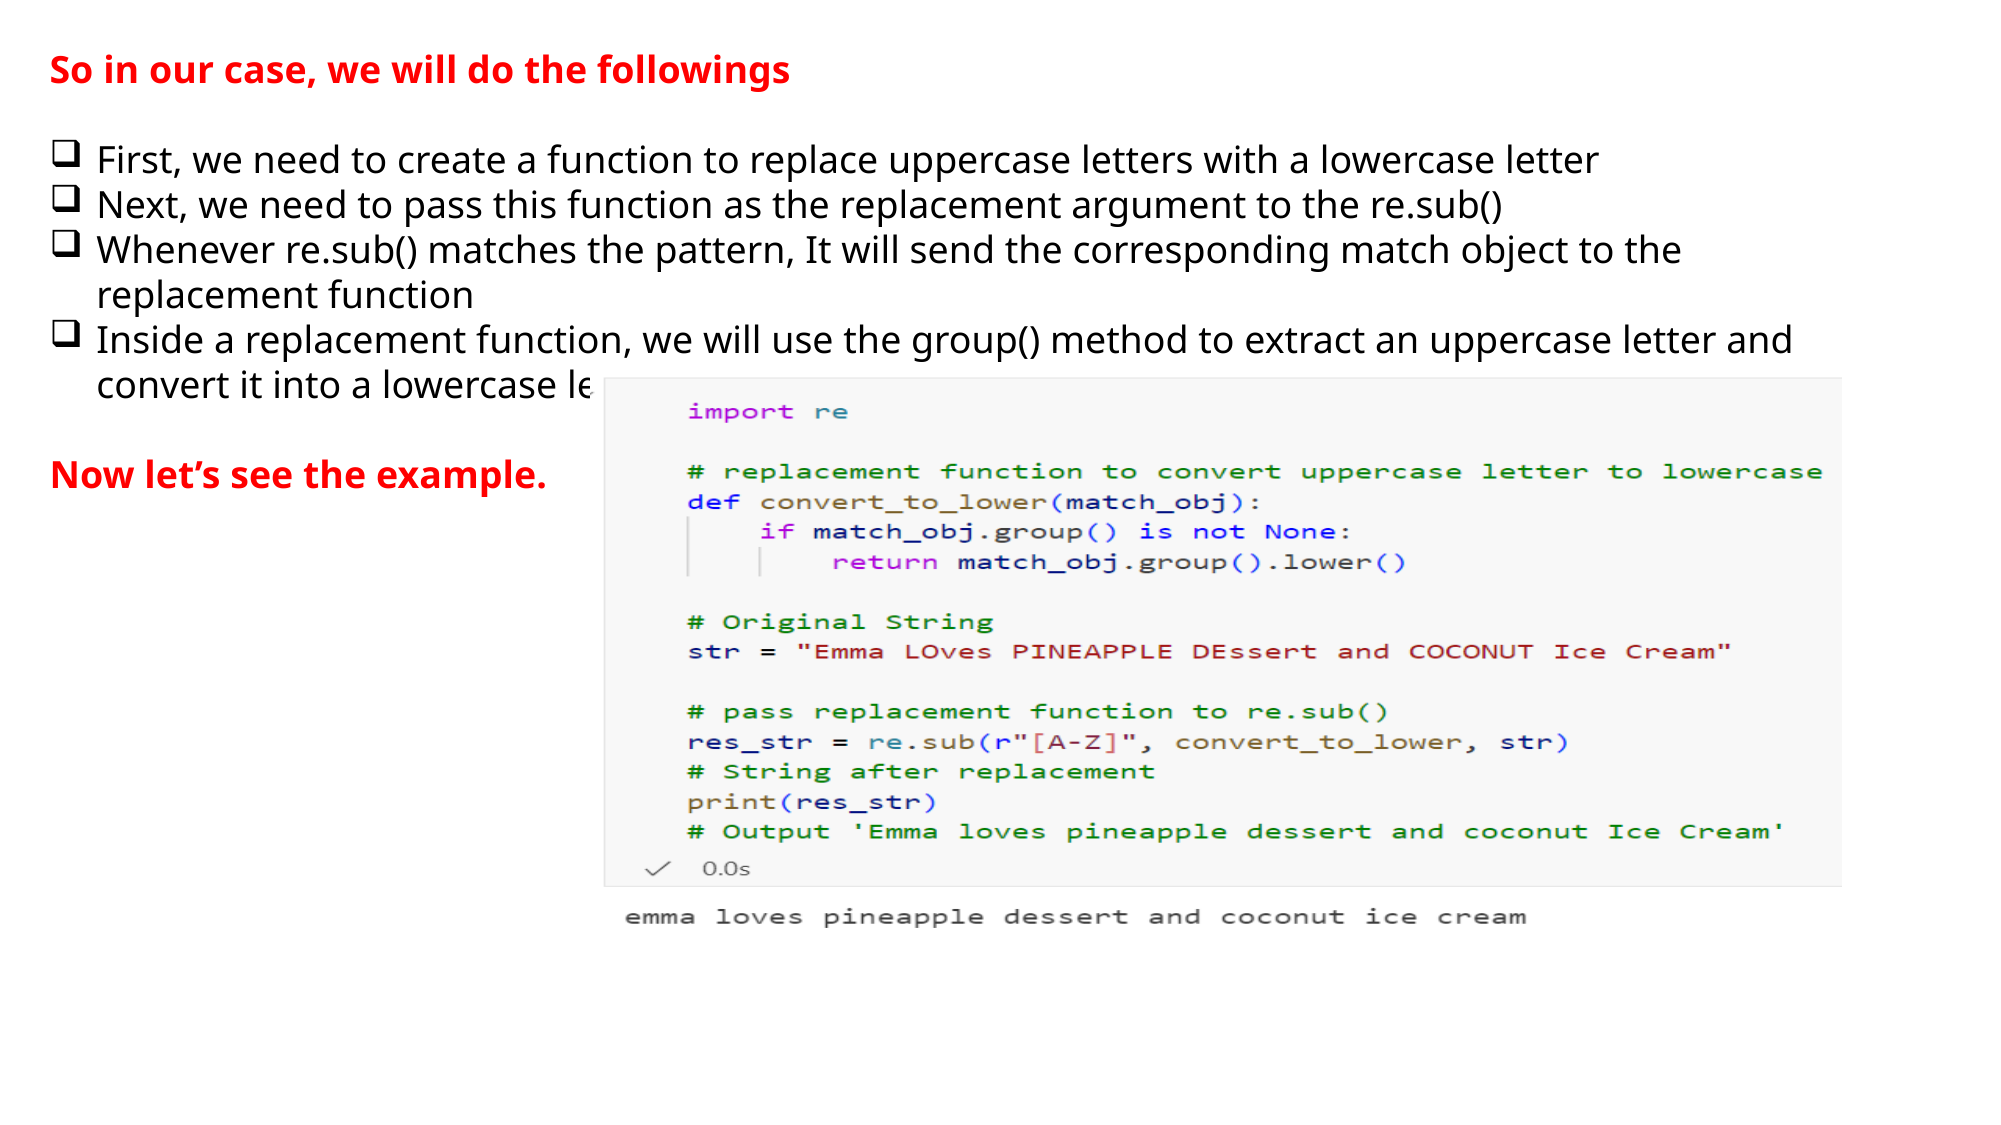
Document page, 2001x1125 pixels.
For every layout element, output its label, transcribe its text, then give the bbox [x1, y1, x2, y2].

text_box So in our case, we will do the followings First, we need to create a function to replace uppercase letters with a lowercase letter Next, we need to pass this function as the replacement argument to the re.sub() Whenever re.sub() matches the pattern, It will send the corresponding match object to the replacement function Inside a replacement function, we will use the group() method to extract an uppercase letter and convert it into a lowercase letter Now let’s see the example. [34, 38, 1919, 504]
picture [589, 367, 1843, 989]
